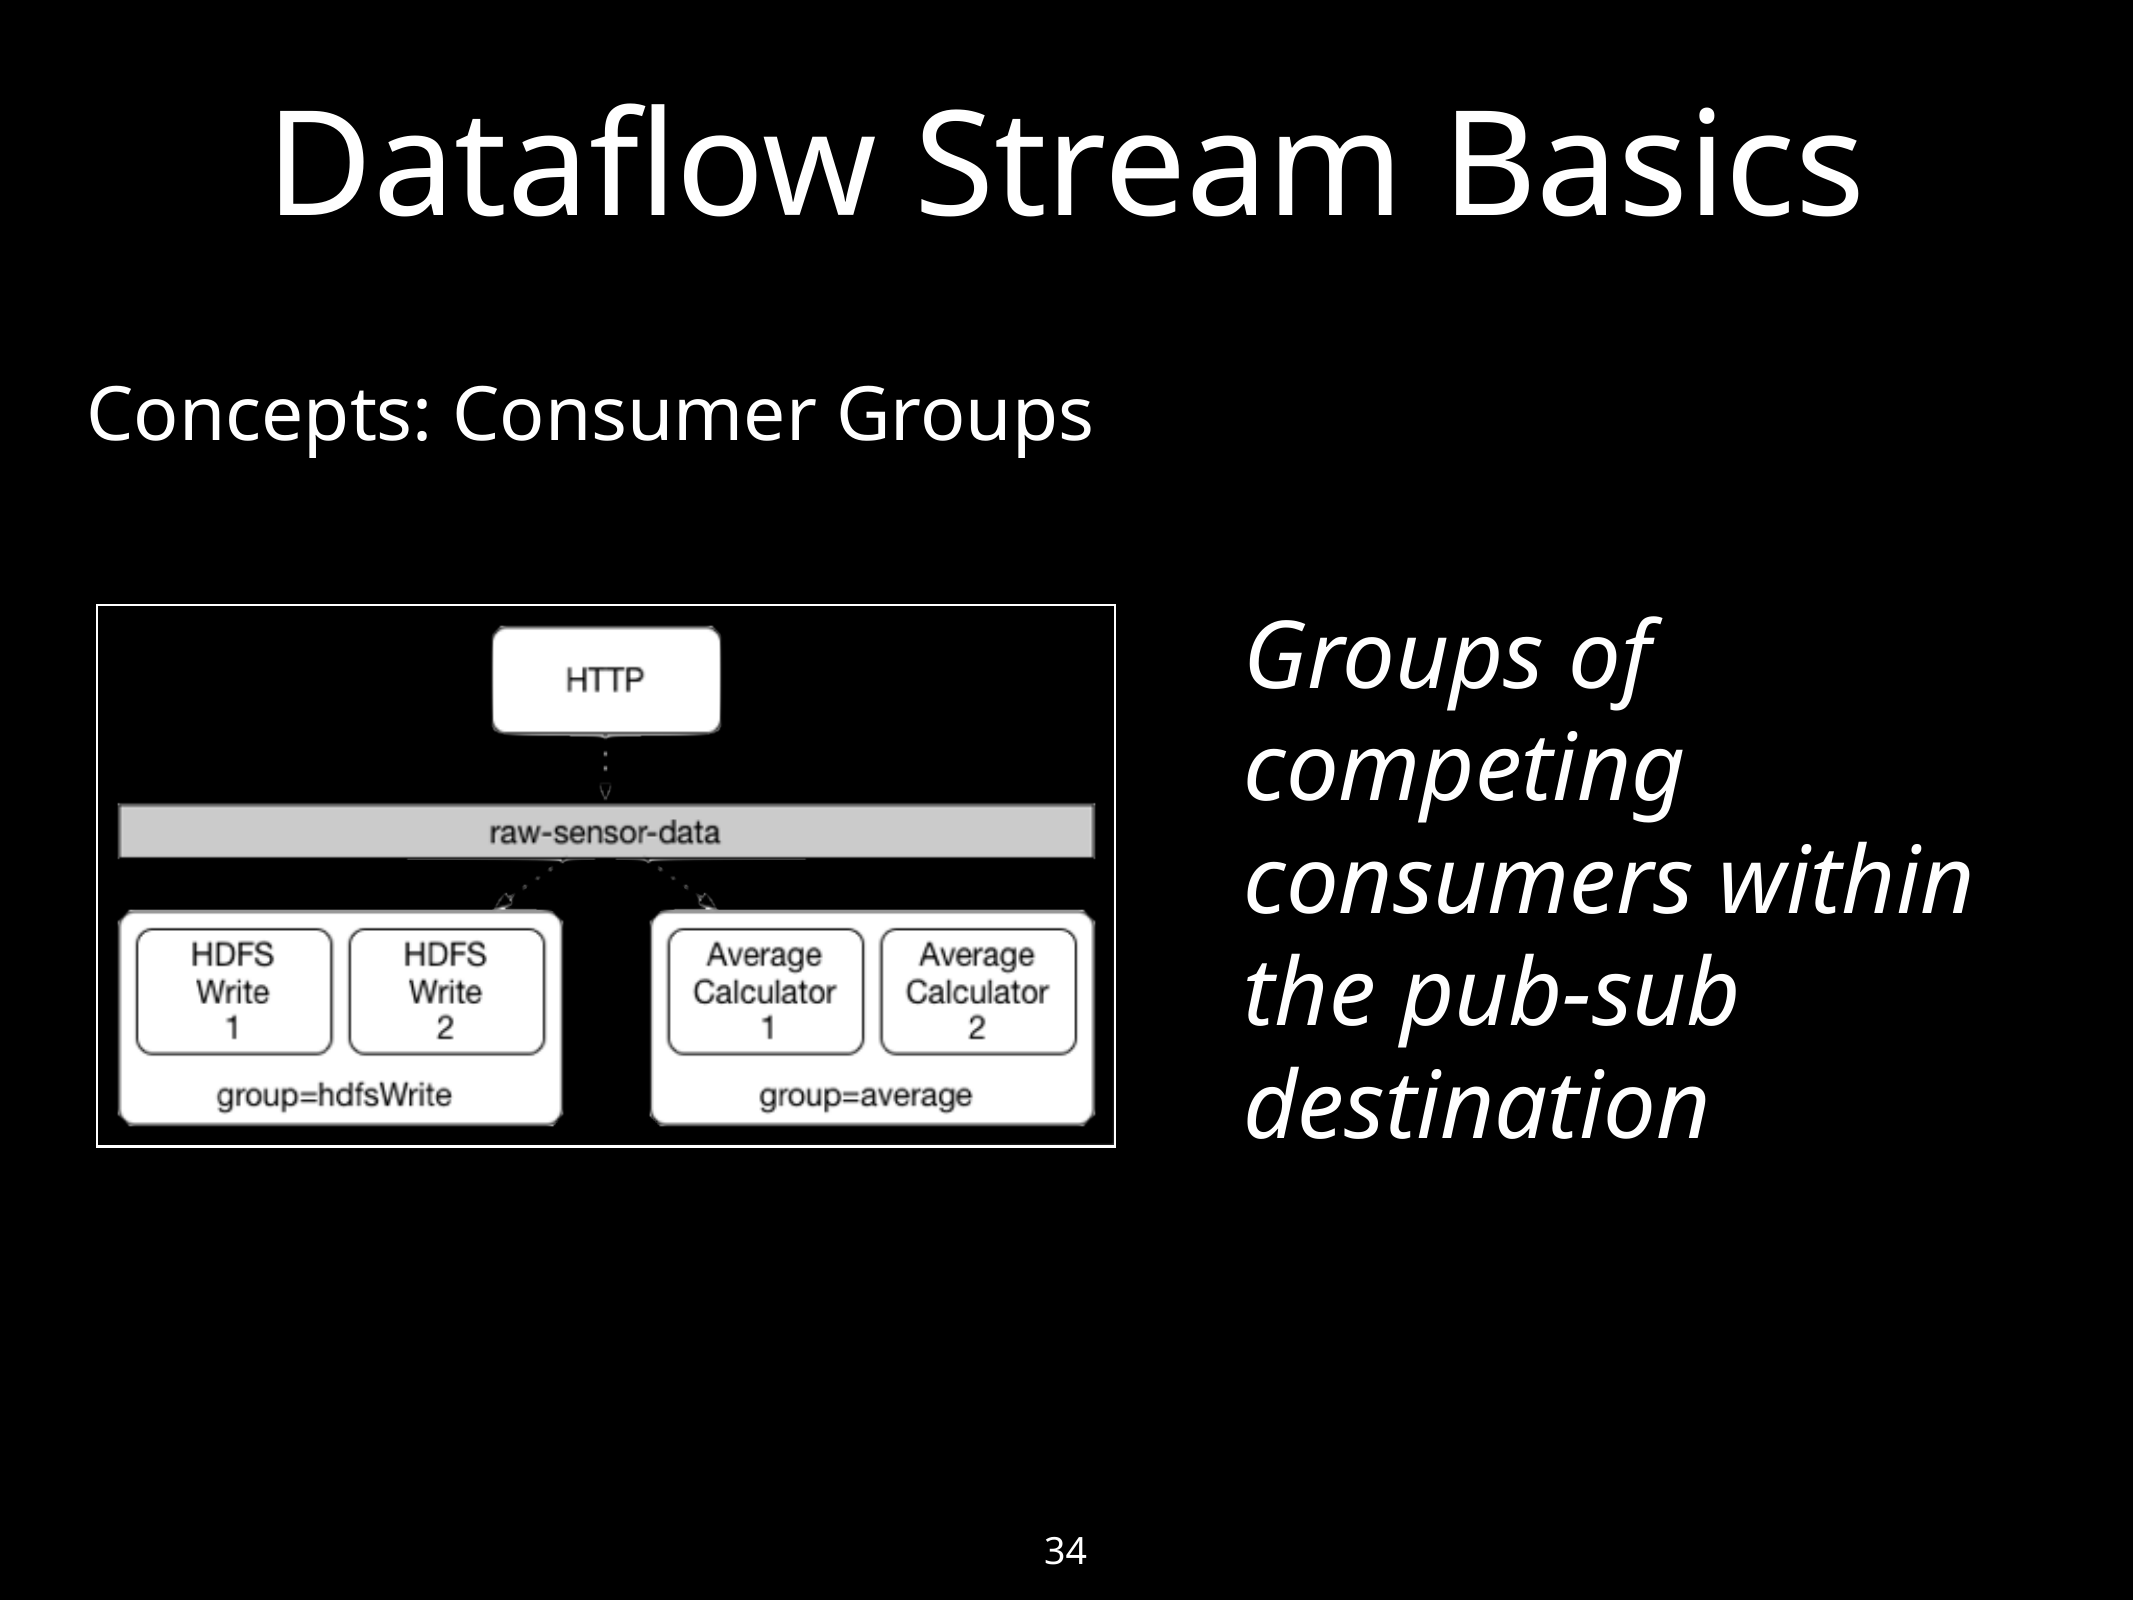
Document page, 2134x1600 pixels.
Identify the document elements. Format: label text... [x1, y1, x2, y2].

slide_number 34 [1034, 1518, 1097, 1582]
text_box Concepts: Consumer Groups [78, 357, 1104, 554]
picture [97, 605, 1115, 1146]
text_box Groups of competing consumers within the pub-sub destination [1235, 586, 2042, 1166]
text_box Dataflow Stream Basics [258, 61, 1875, 254]
